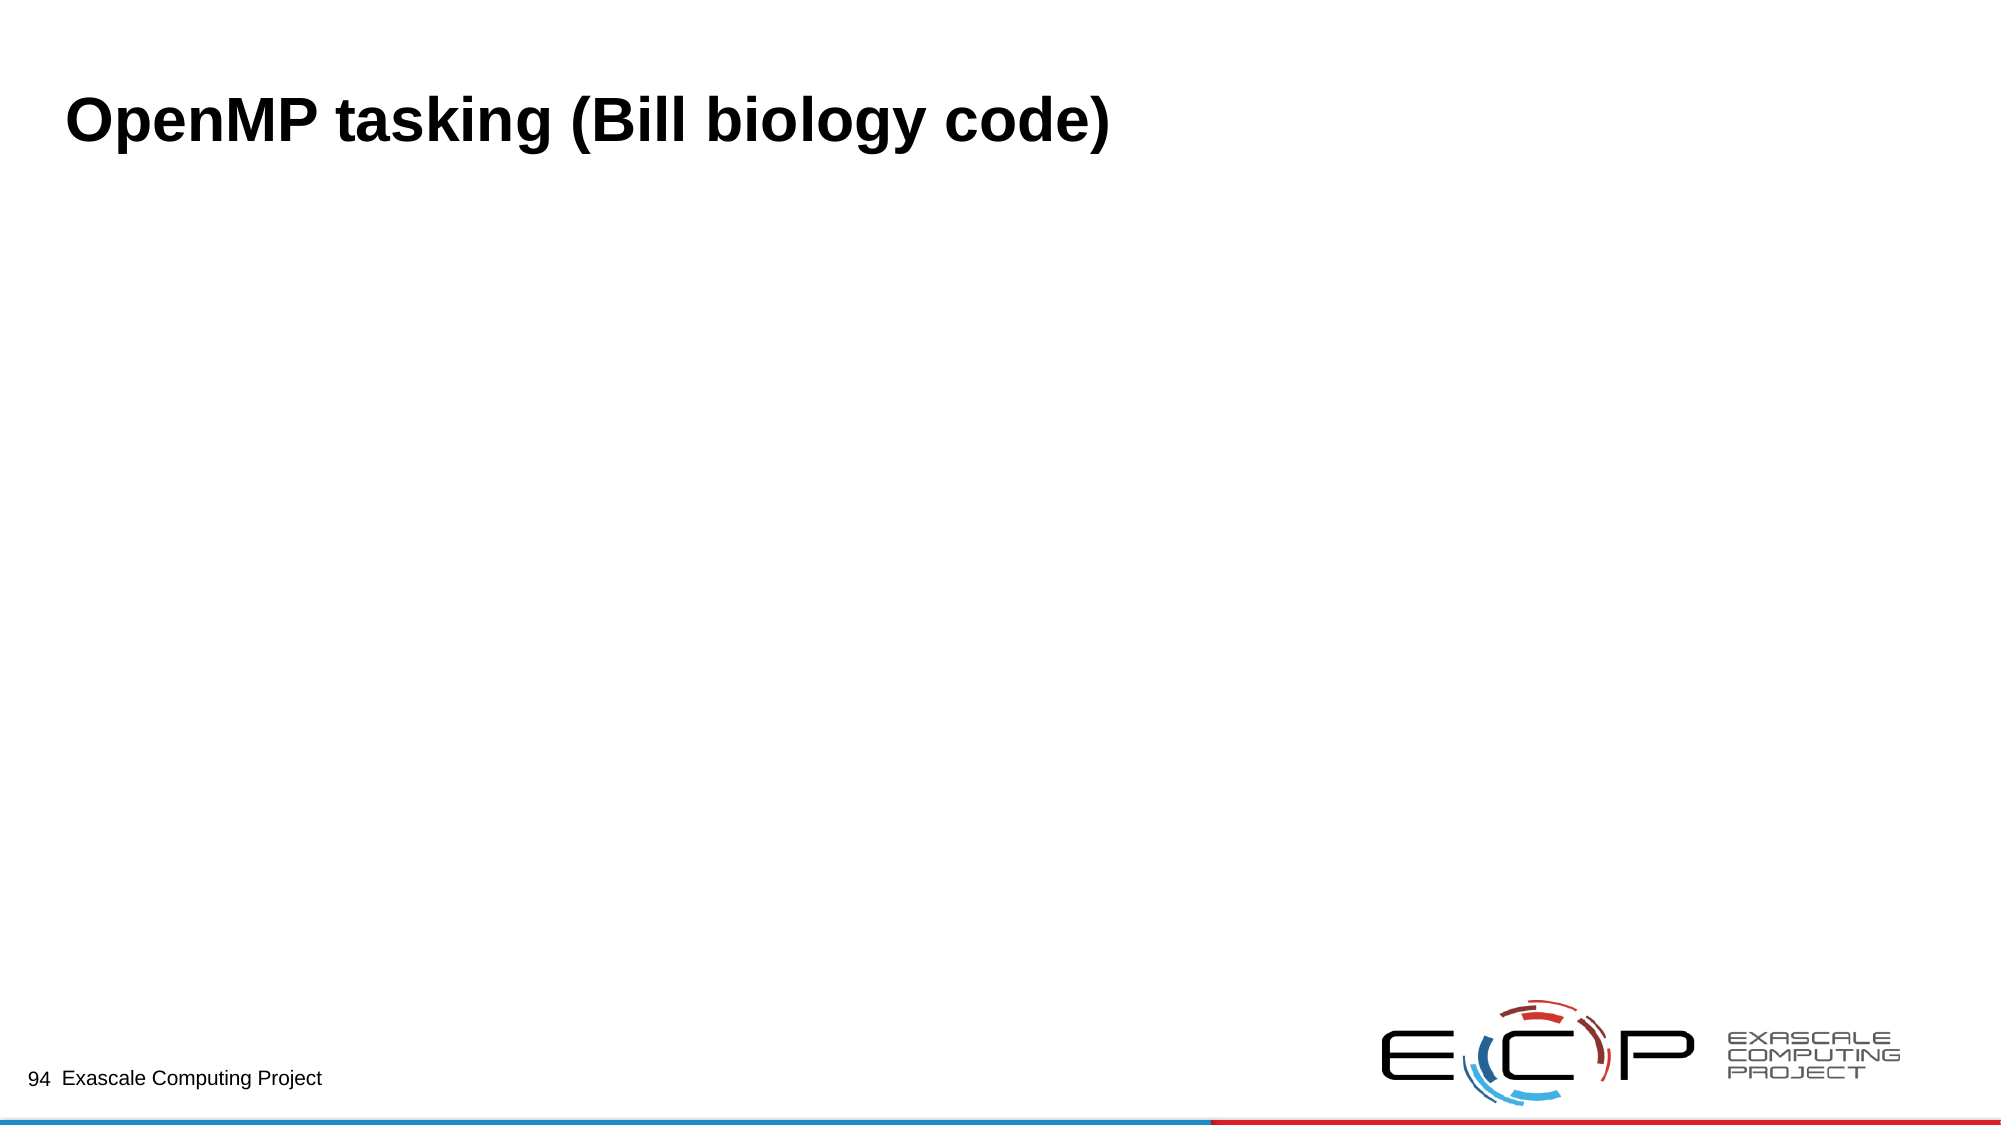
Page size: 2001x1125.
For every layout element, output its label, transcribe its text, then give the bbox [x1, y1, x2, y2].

picture [1382, 1000, 1900, 1106]
title OpenMP tasking (Bill biology code) [50, 83, 1917, 164]
